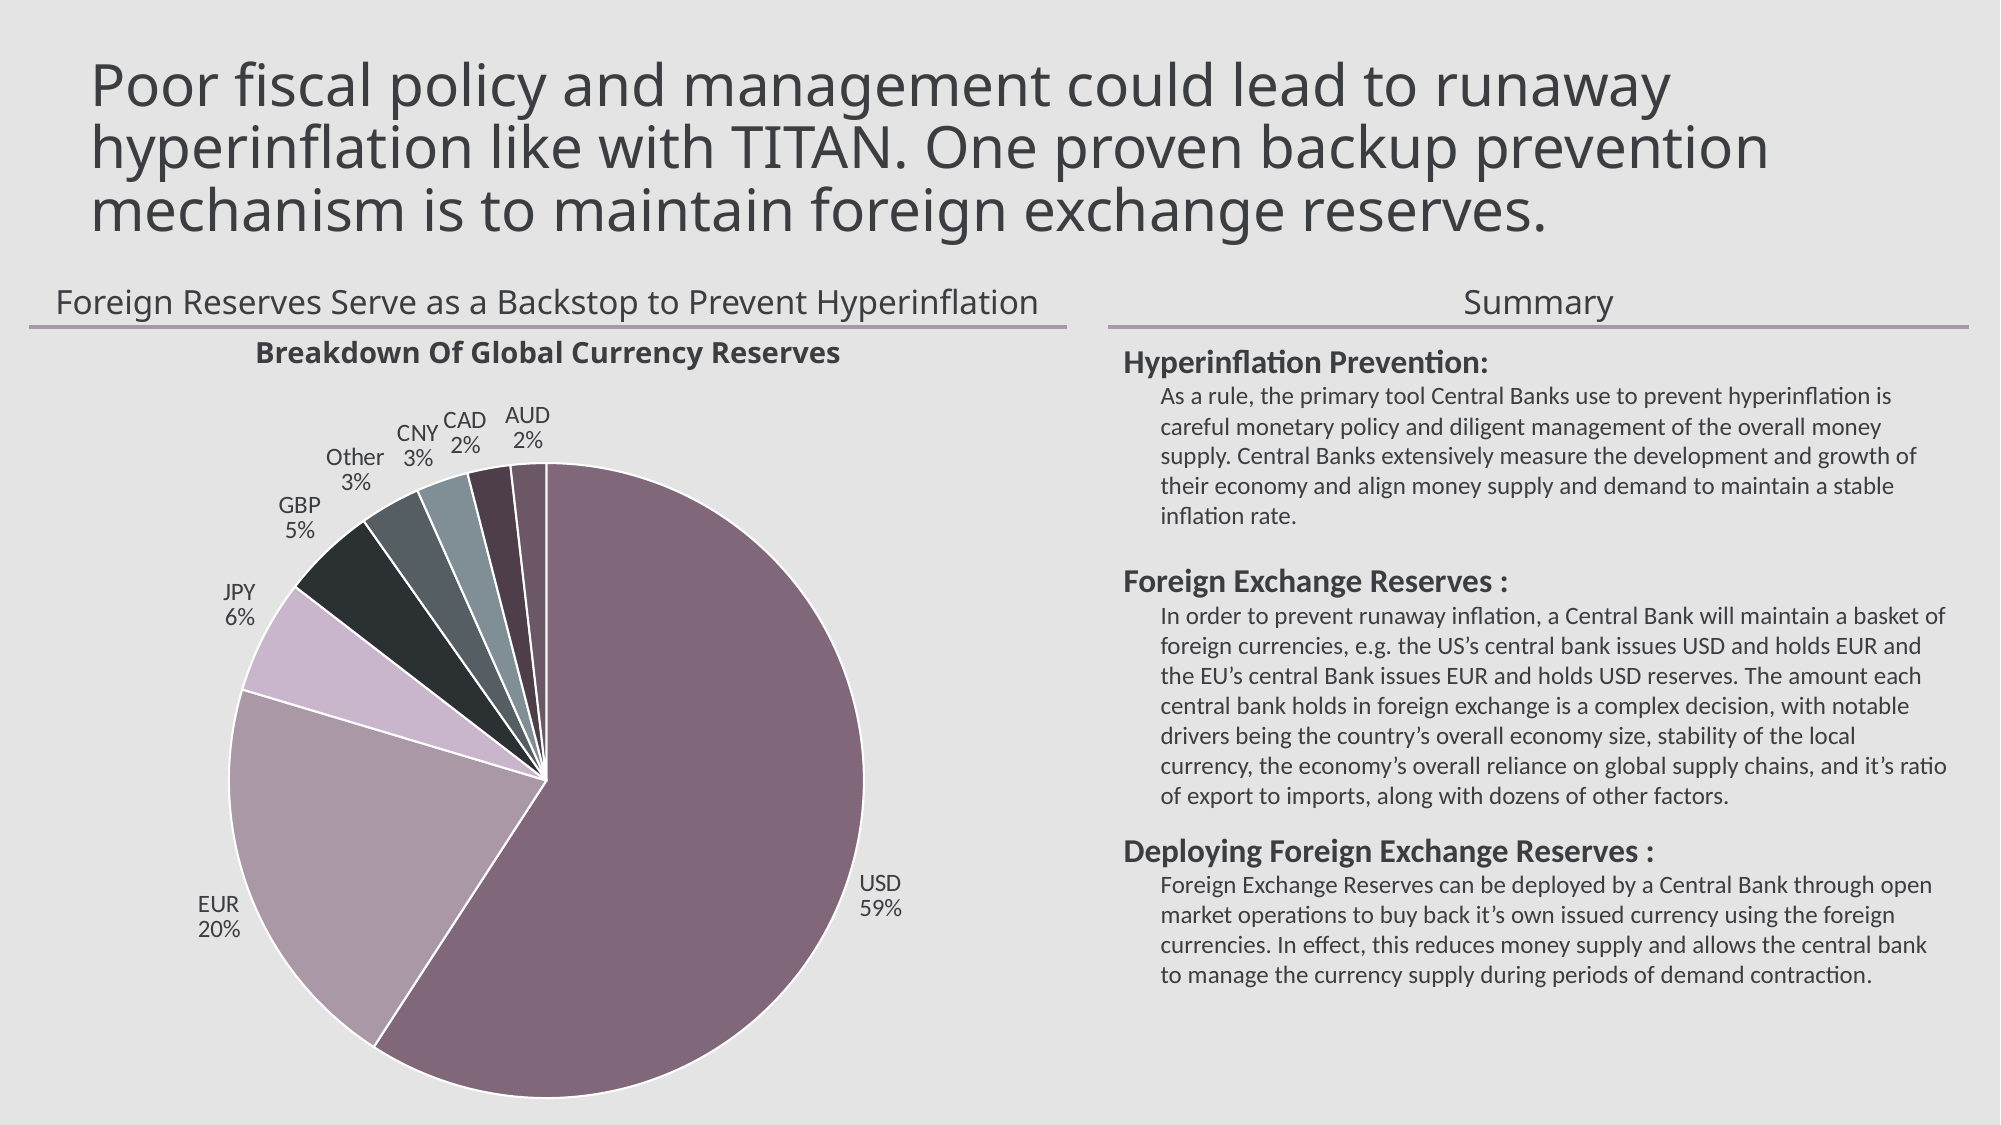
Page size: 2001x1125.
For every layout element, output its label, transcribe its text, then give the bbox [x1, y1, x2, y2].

text_box Breakdown Of Global Currency Reserves [105, 337, 991, 374]
text_box Foreign Reserves Serve as a Backstop to Prevent Hyperinflation [18, 285, 1078, 326]
chart [137, 389, 960, 1113]
title Poor fiscal policy and management could lead to runaway hyperinflation like with TITAN. One proven backup prevention mechanism is to maintain foreign exchange reserves. [75, 41, 1900, 259]
text_box Hyperinflation Prevention: As a rule, the primary tool Central Banks use to prevent hyperinflation is careful monetary policy and diligent management of the overall money supply. Central Banks extensively measure the development and growth of their economy and align money supply and demand to maintain a stable inflation rate. Foreign Exchange Reserves : In order to prevent runaway inflation, a Central Bank will maintain a basket of foreign currencies, e.g. the US’s central bank issues USD and holds EUR and the EU’s central Bank issues EUR and holds USD reserves. The amount each central bank holds in foreign exchange is a complex decision, with notable drivers being the country’s overall economy size, stability of the local currency, the economy’s overall reliance on global supply chains, and it’s ratio of export to imports, along with dozens of other factors. Deploying Foreign Exchange Reserves : Foreign Exchange Reserves can be deployed by a Central Bank through open market operations to buy back it’s own issued currency using the foreign currencies. In effect, this reduces money supply and allows the central bank to manage the currency supply during periods of demand contraction. [1108, 332, 1970, 1035]
text_box Summary [1172, 285, 1906, 325]
